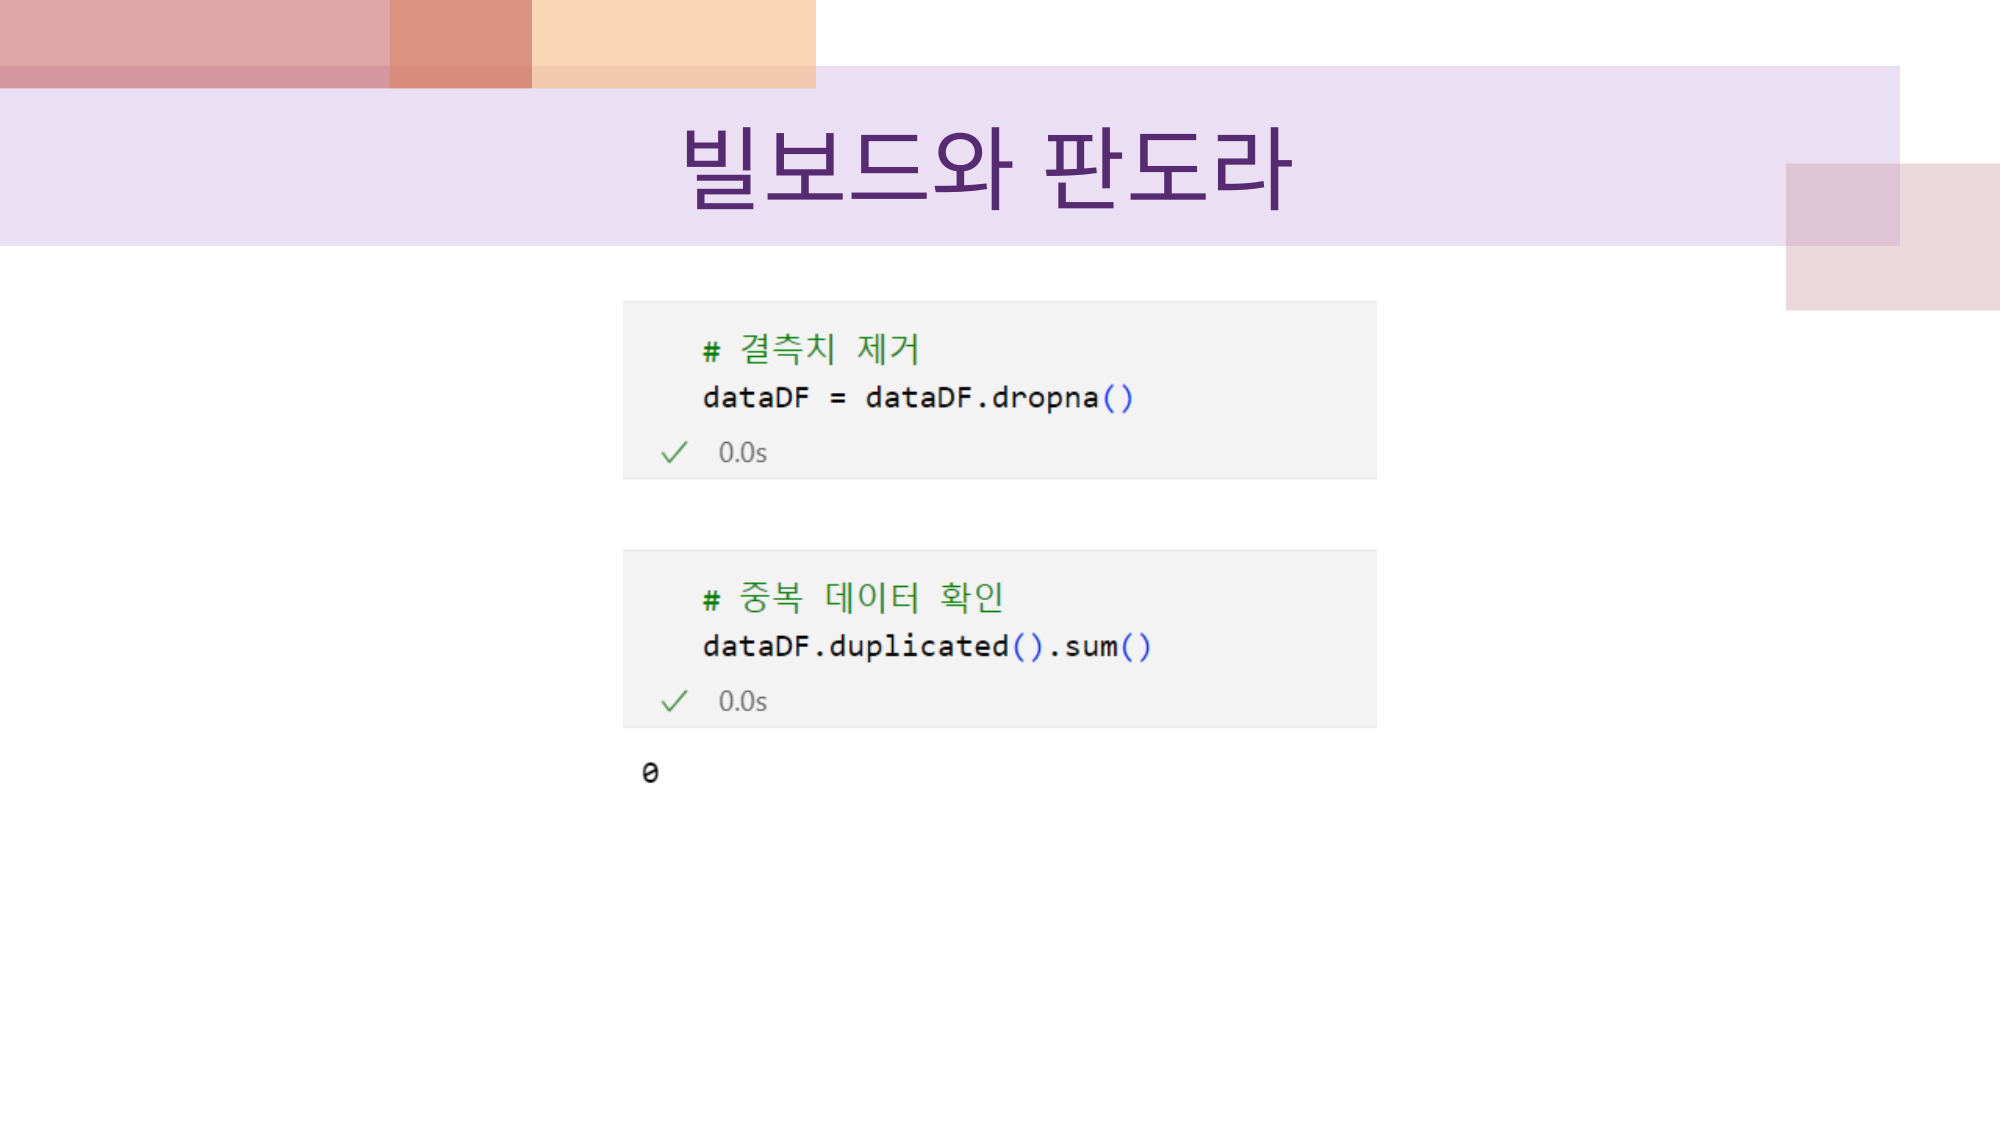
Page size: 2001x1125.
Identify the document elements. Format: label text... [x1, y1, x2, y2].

title 빌보드와 판도라 [99, 88, 1900, 246]
picture [623, 294, 1377, 830]
